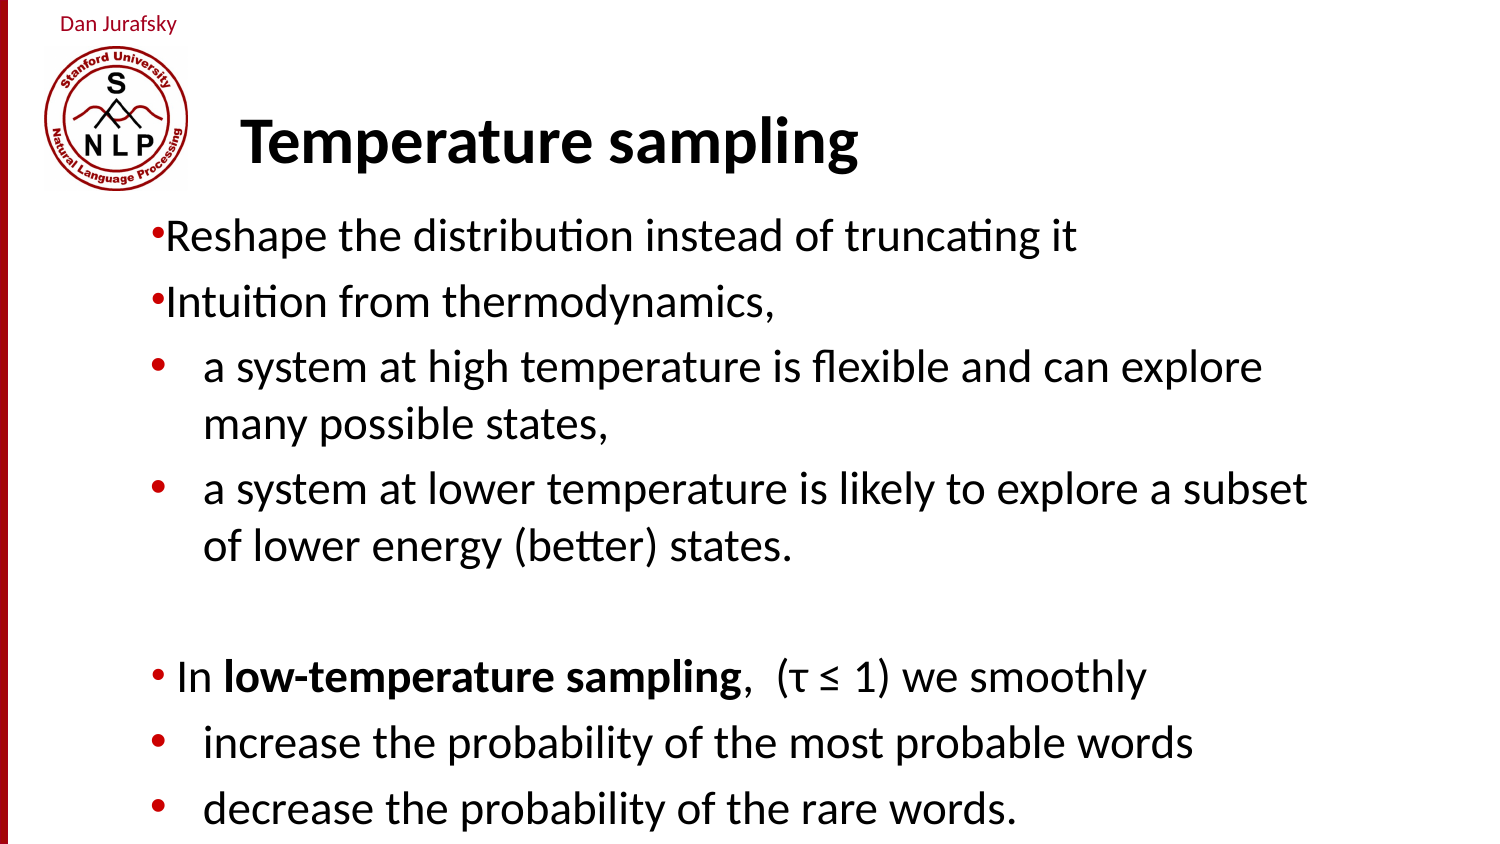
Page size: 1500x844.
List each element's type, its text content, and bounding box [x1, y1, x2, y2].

picture [44, 46, 188, 191]
list Reshape the distribution instead of truncating it Intuition from thermodynamics, a system at high temperature is flexible and can explore many possible states, a system at lower temperature is likely to explore a subset of lower energy (better) states. In low-temperature sampling, (τ ≤ 1) we smoothly increase the probability of the most probable words decrease the probability of the rare words. [135, 196, 1373, 844]
title Temperature sampling [225, 62, 1450, 185]
